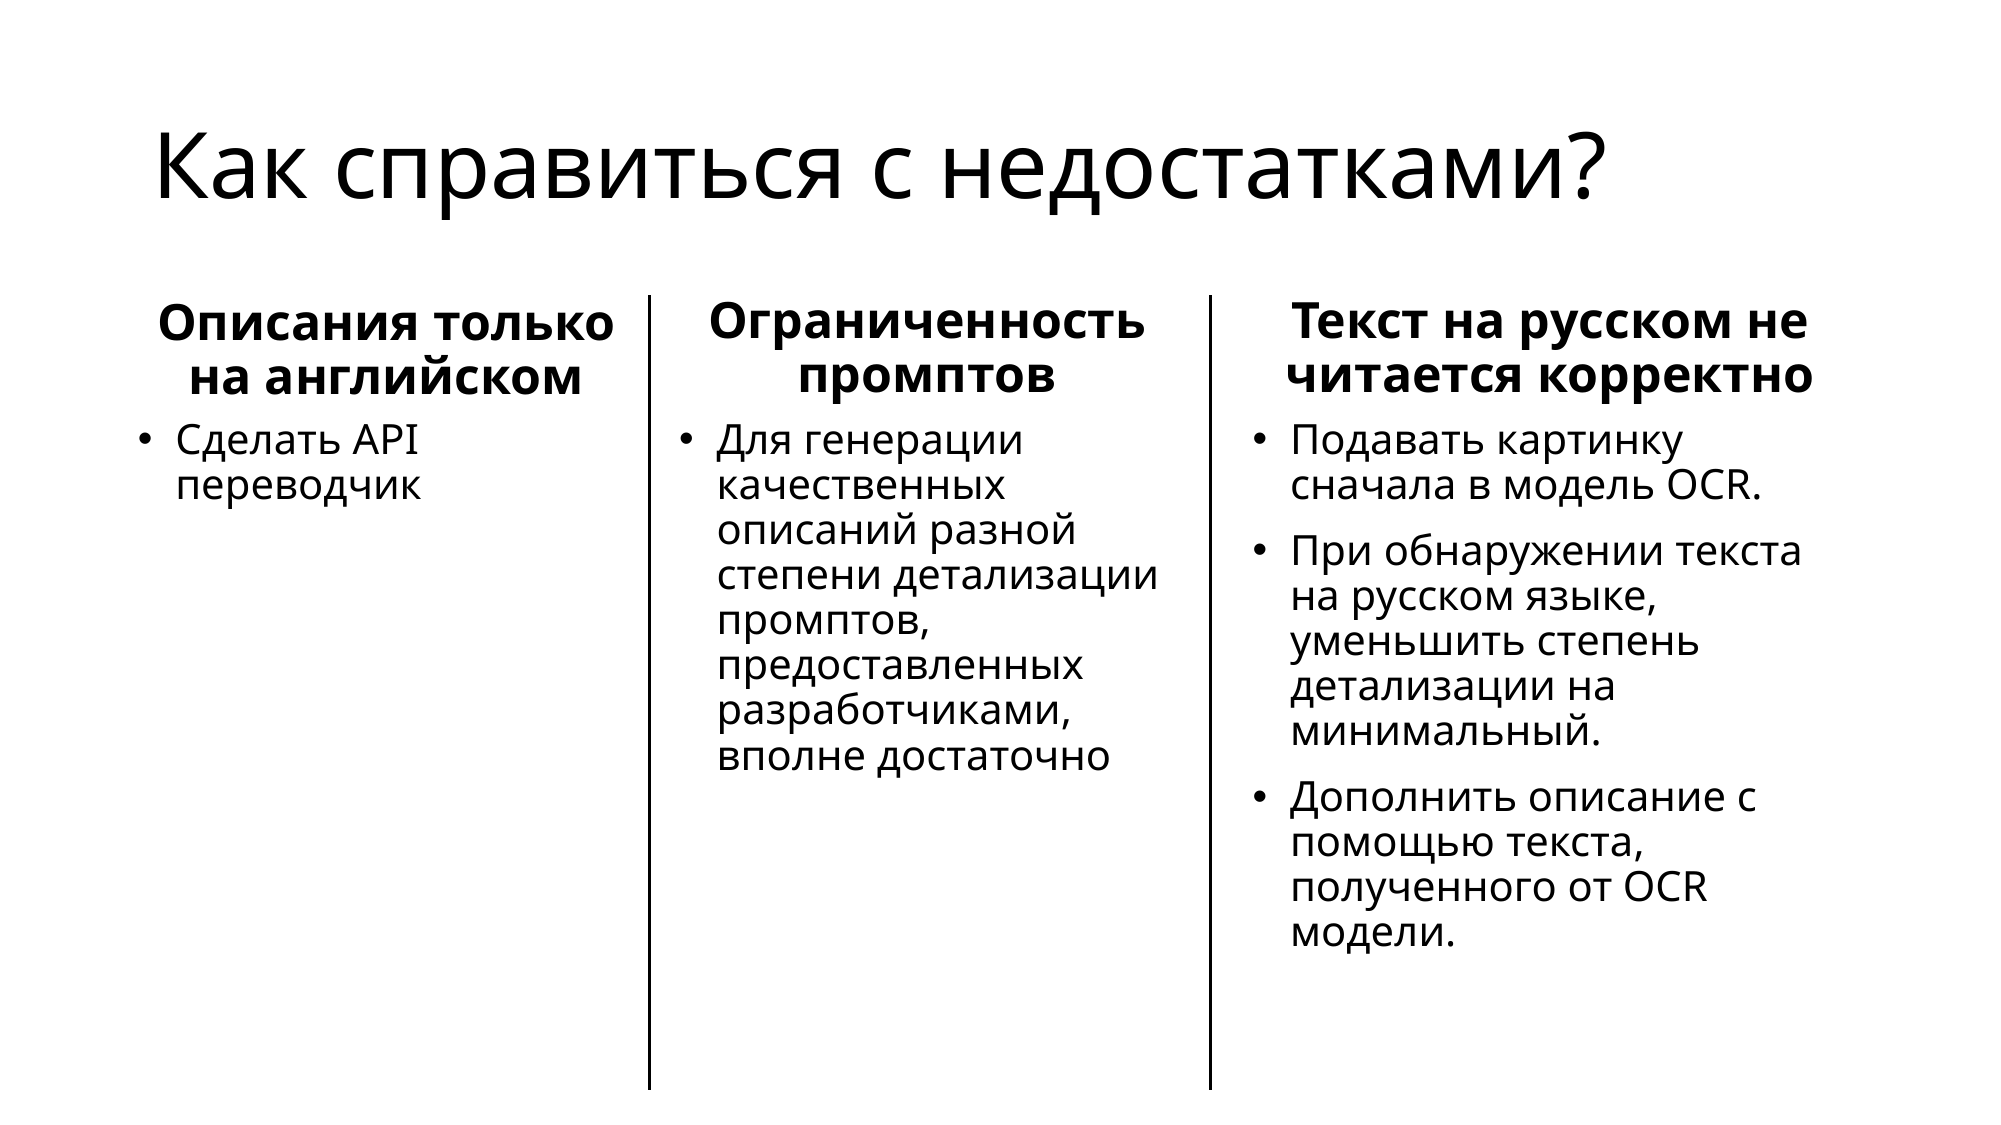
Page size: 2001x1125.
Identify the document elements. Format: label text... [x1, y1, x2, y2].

title Как справиться с недостатками? [137, 59, 1863, 278]
text_box Для генерации качественных описаний разной степени детализации промптов, предоставленных разработчиками, вполне достаточно [664, 410, 1191, 1016]
list Сделать API переводчик [123, 410, 648, 1016]
list Описания только на английском [123, 277, 650, 410]
list Подавать картинку сначала в модель OCR. При обнаружении текста на русском языке, уменьшить степень детализации на минимальный. Дополнить описание с помощью текста, полученного от OCR модели. [1237, 410, 1863, 1016]
list Текст на русском не читается корректно [1237, 275, 1863, 410]
text_box Ограниченность промптов [664, 275, 1191, 410]
